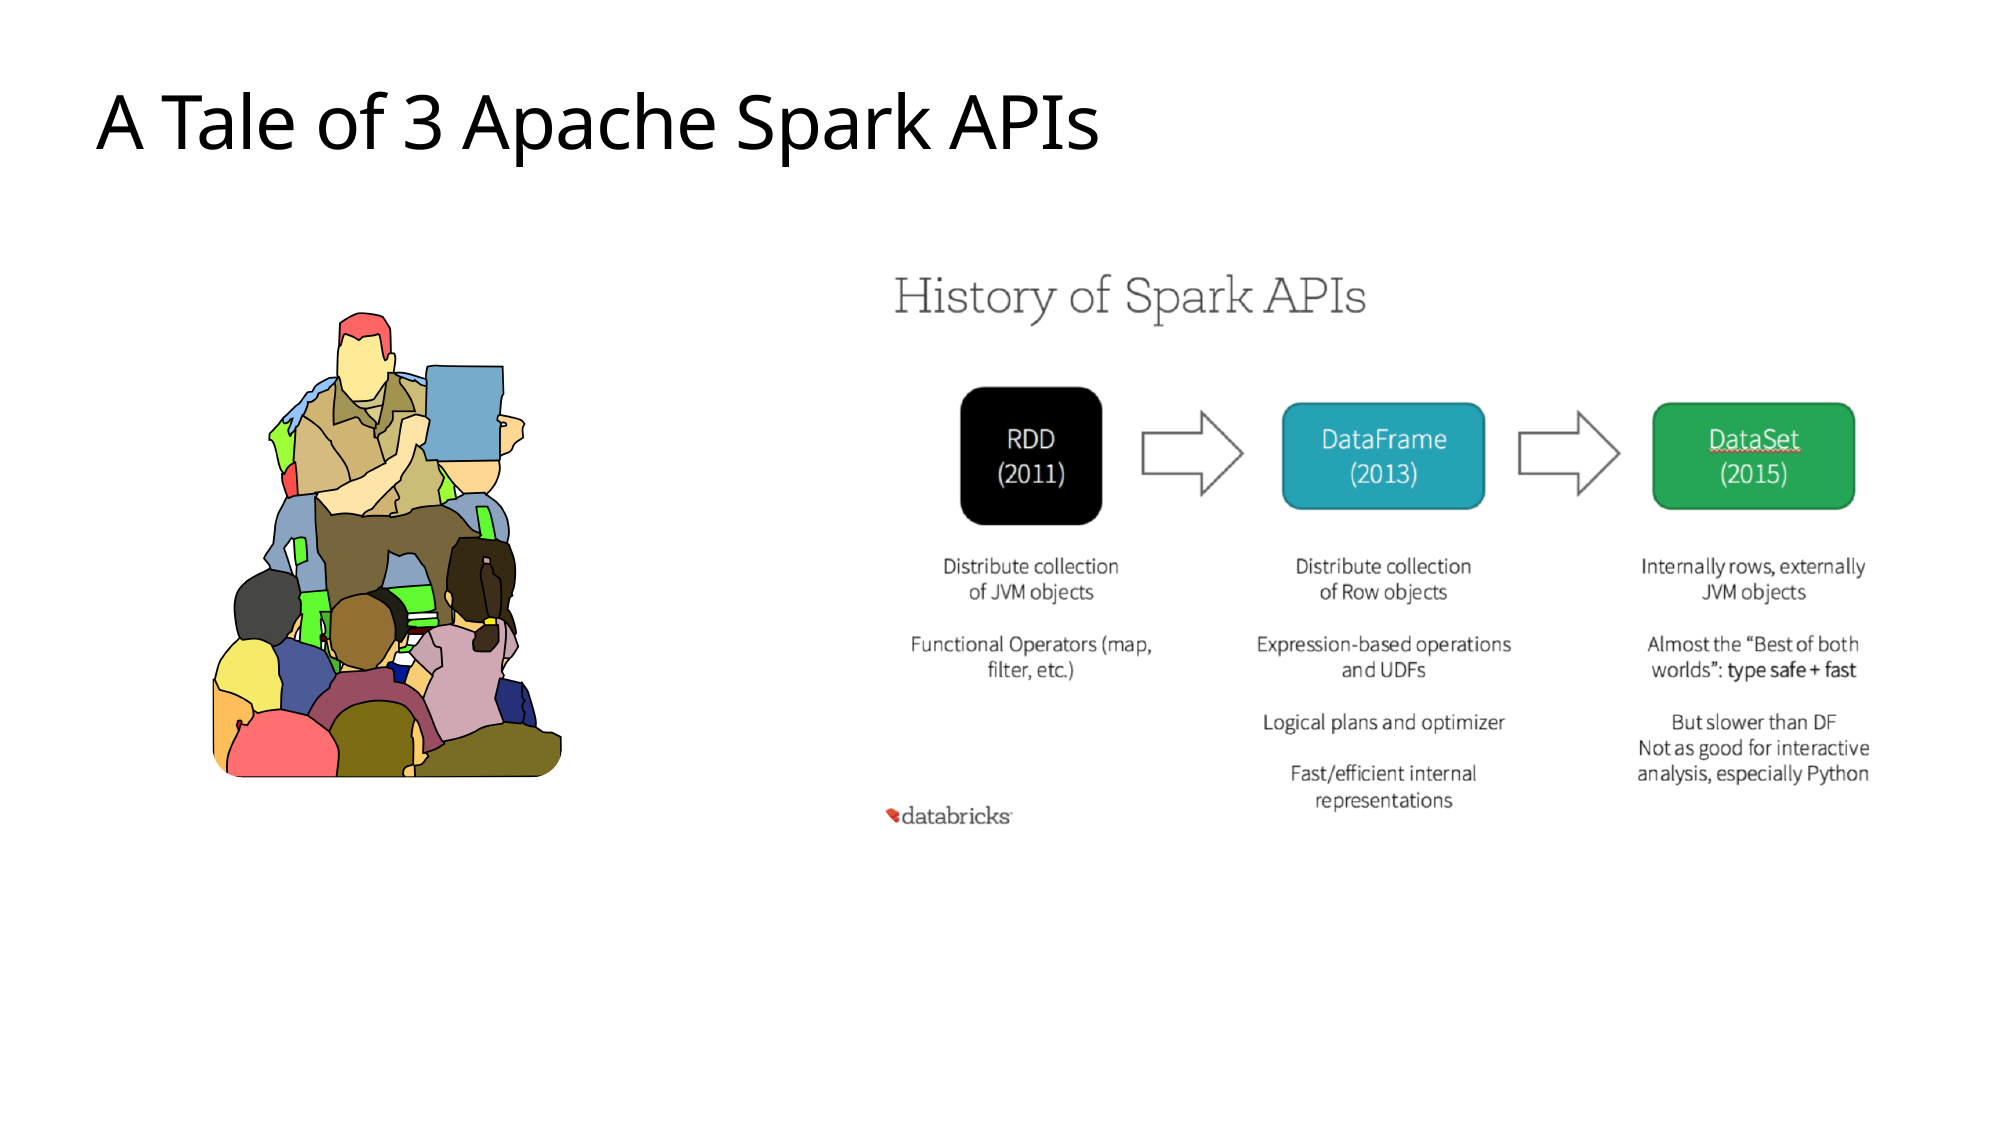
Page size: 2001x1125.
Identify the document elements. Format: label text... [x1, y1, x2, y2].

picture [877, 255, 1905, 834]
title A Tale of 3 Apache Spark APIs [96, 75, 1904, 166]
picture [212, 312, 563, 778]
